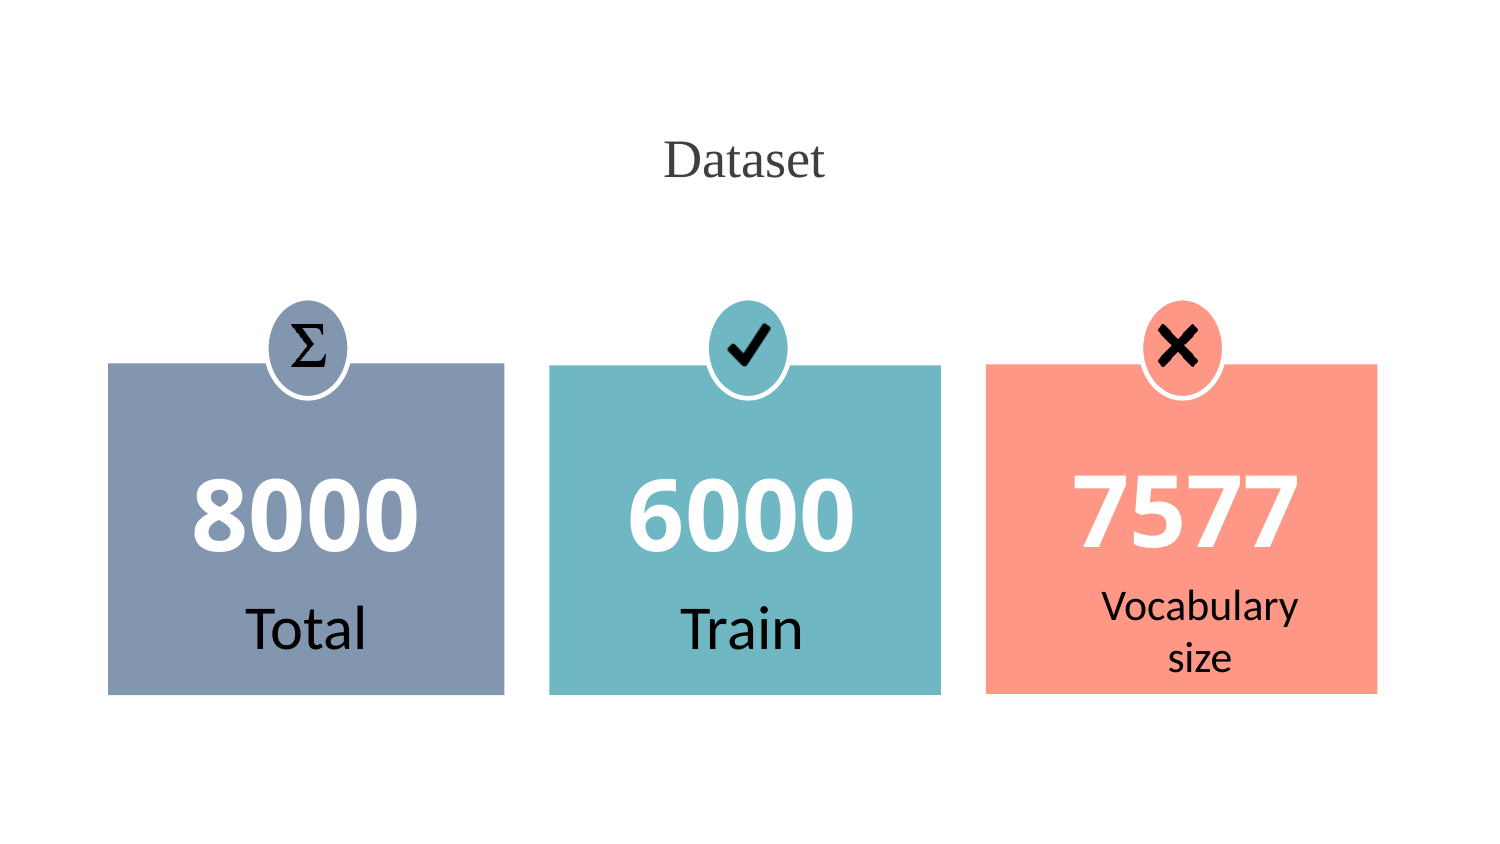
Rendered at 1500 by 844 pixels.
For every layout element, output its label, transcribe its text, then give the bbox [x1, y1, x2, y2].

text_box [706, 298, 790, 399]
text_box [146, 451, 467, 646]
picture [1150, 315, 1205, 374]
text_box [1140, 326, 1145, 370]
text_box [1024, 447, 1350, 671]
text_box [266, 298, 350, 399]
text_box [985, 364, 1378, 694]
text_box [1151, 298, 1225, 399]
text_box [549, 365, 941, 695]
picture [721, 315, 777, 374]
text_box [108, 363, 505, 696]
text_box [582, 451, 903, 646]
text_box Dataset [311, 123, 1178, 224]
picture [287, 324, 329, 367]
